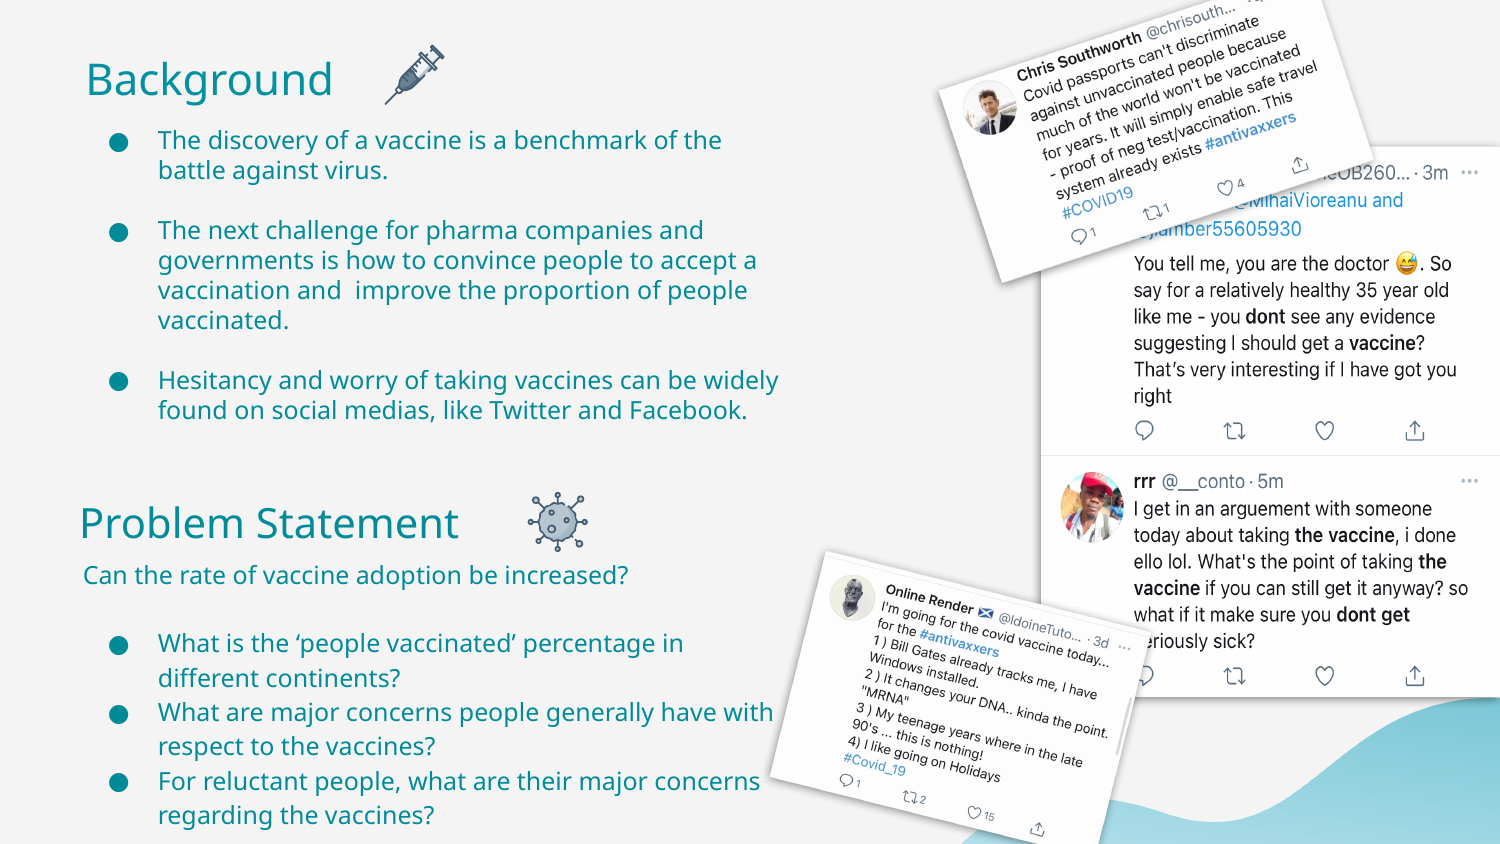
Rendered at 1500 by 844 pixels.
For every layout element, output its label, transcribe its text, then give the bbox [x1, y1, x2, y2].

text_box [383, 44, 445, 106]
title Background [70, 36, 781, 109]
text_box Problem Statement [64, 481, 787, 562]
text_box Can the rate of vaccine adoption be increased? What is the ‘people vaccinated’ percentage in different continents? What are major concerns people generally have with respect to the vaccines? For reluctant people, what are their major concerns regarding the vaccines? [67, 540, 808, 844]
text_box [527, 491, 589, 553]
picture [770, 0, 1500, 844]
list The discovery of a vaccine is a benchmark of the battle against virus. The next challenge for pharma companies and governments is how to convince people to accept a vaccination and improve the proportion of people vaccinated. Hesitancy and worry of taking vaccines can be widely found on social medias, like Twitter and Facebook. [67, 109, 808, 450]
